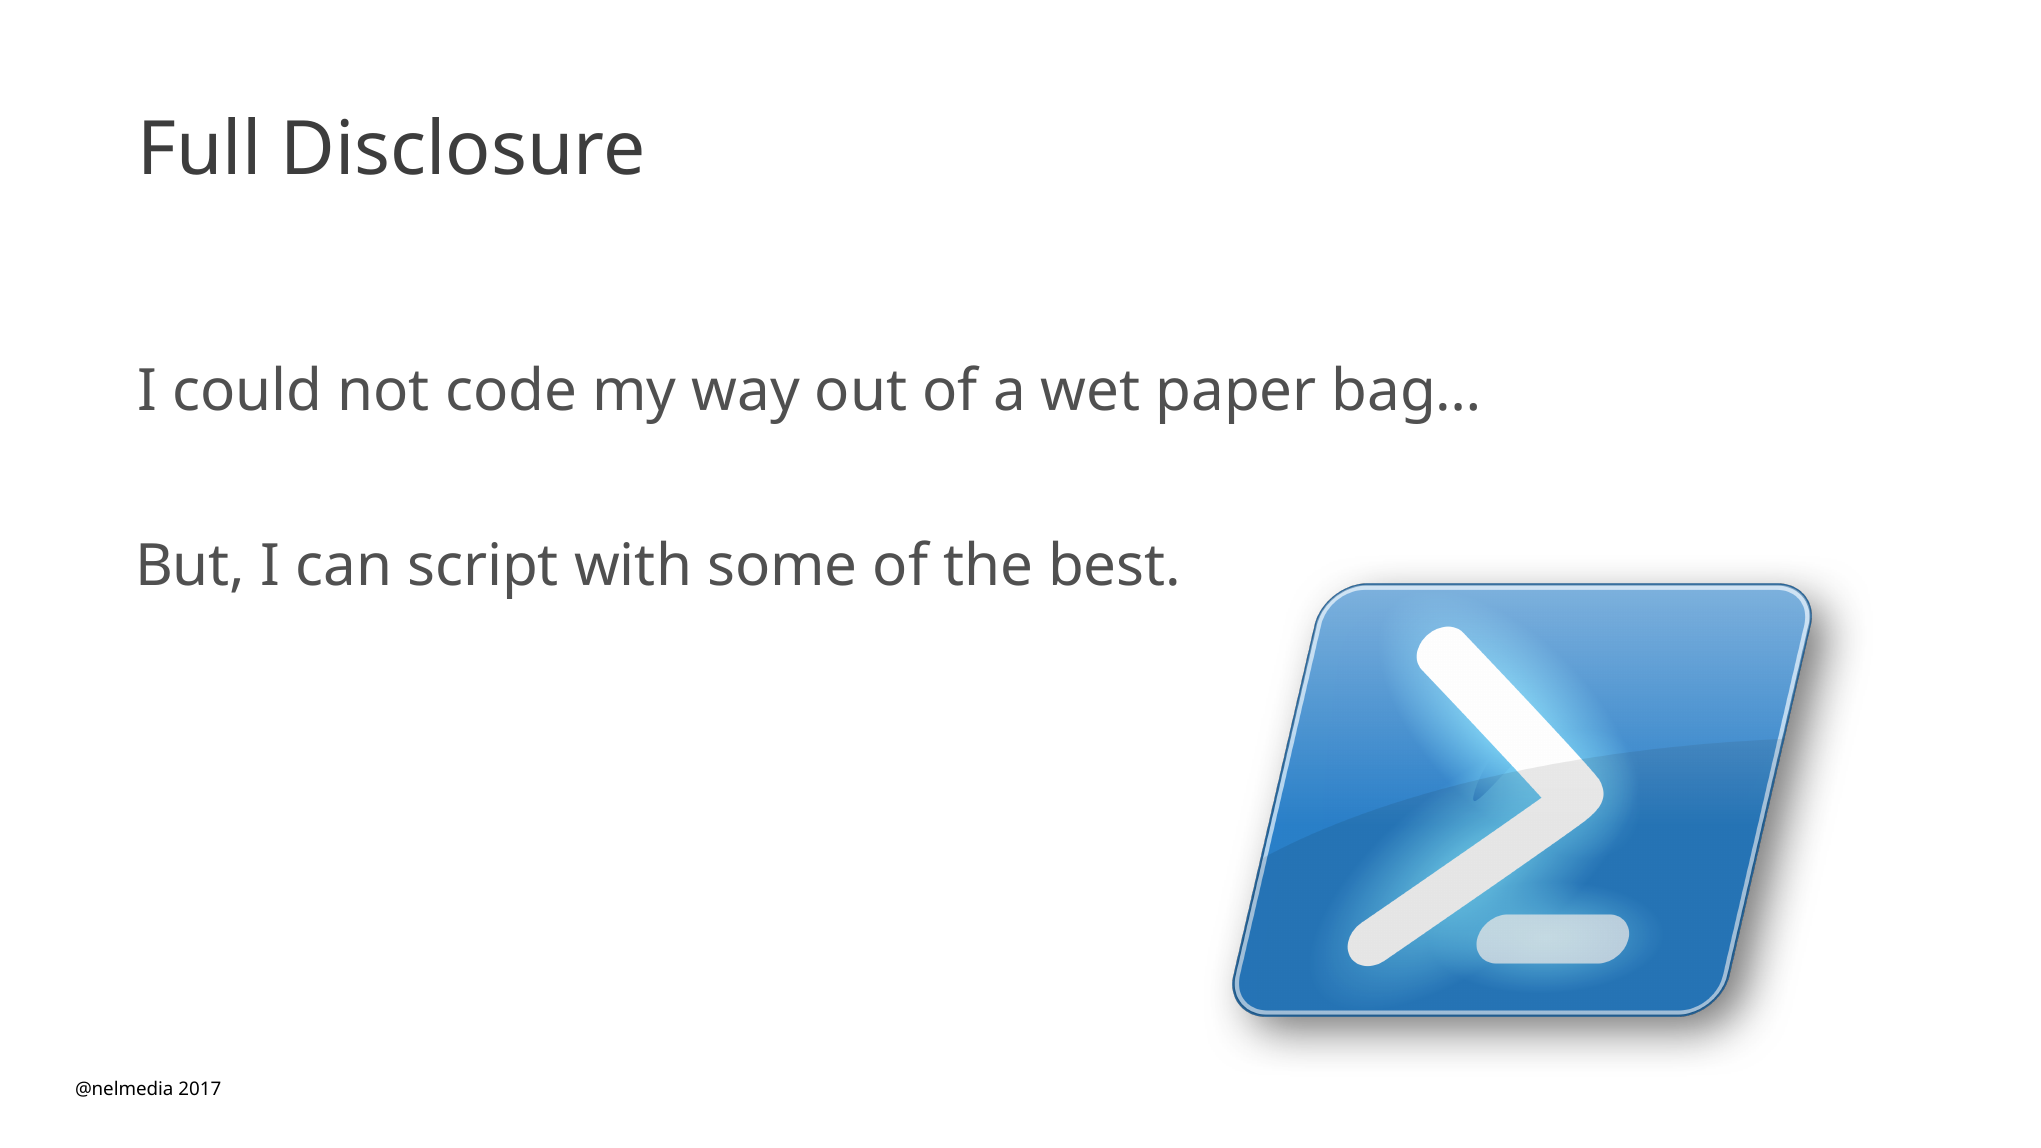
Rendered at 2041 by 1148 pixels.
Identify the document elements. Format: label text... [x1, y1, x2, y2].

text_box I could not code my way out of a wet paper bag… [107, 336, 1870, 487]
picture [1232, 582, 1813, 1017]
text_box Full Disclosure [107, 86, 670, 237]
footer @nelmedia 2017 [75, 1077, 721, 1100]
text_box But, I can script with some of the best. [105, 511, 1393, 662]
